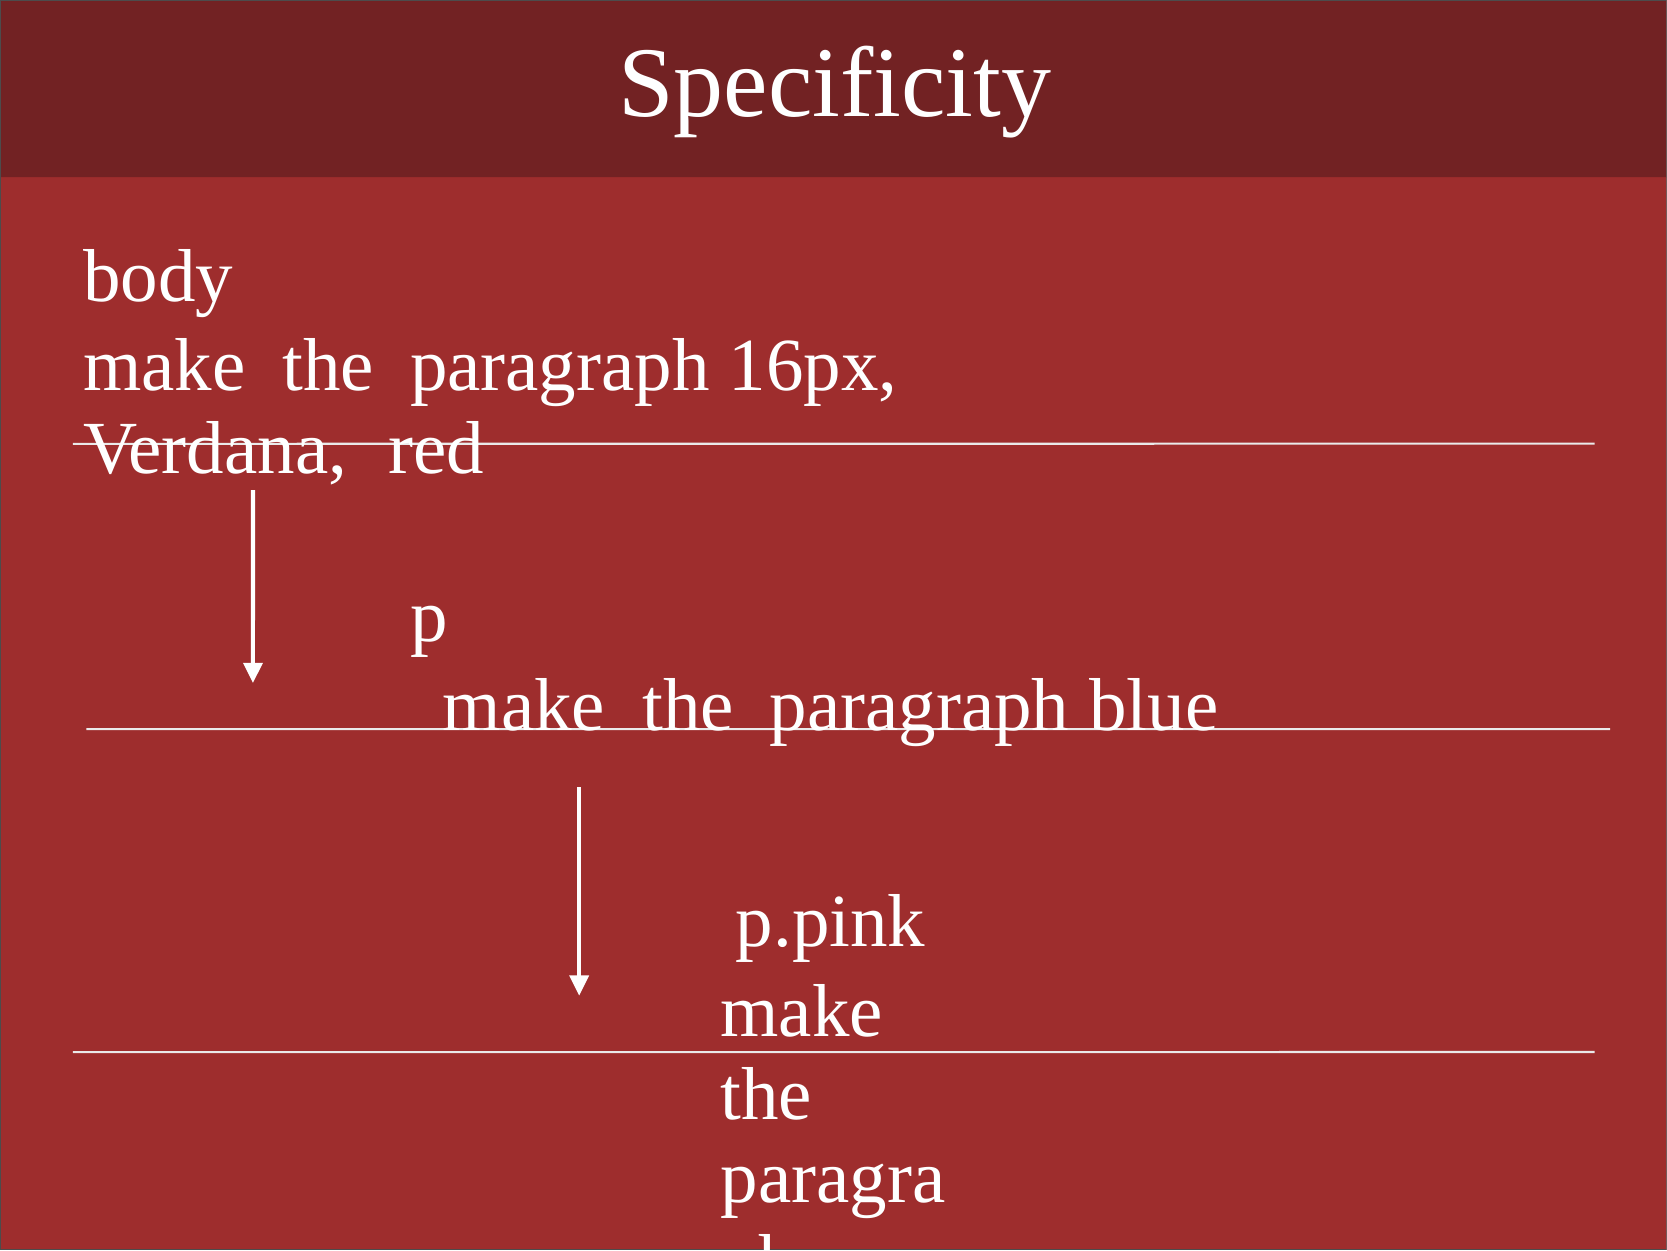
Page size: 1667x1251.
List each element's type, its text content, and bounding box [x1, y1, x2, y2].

text_box Specificity body make the paragraph 16px, Verdana, red p make the paragraph blue p.pink make the paragraph pink 16px, Verdana, pink [0, 0, 1667, 1250]
